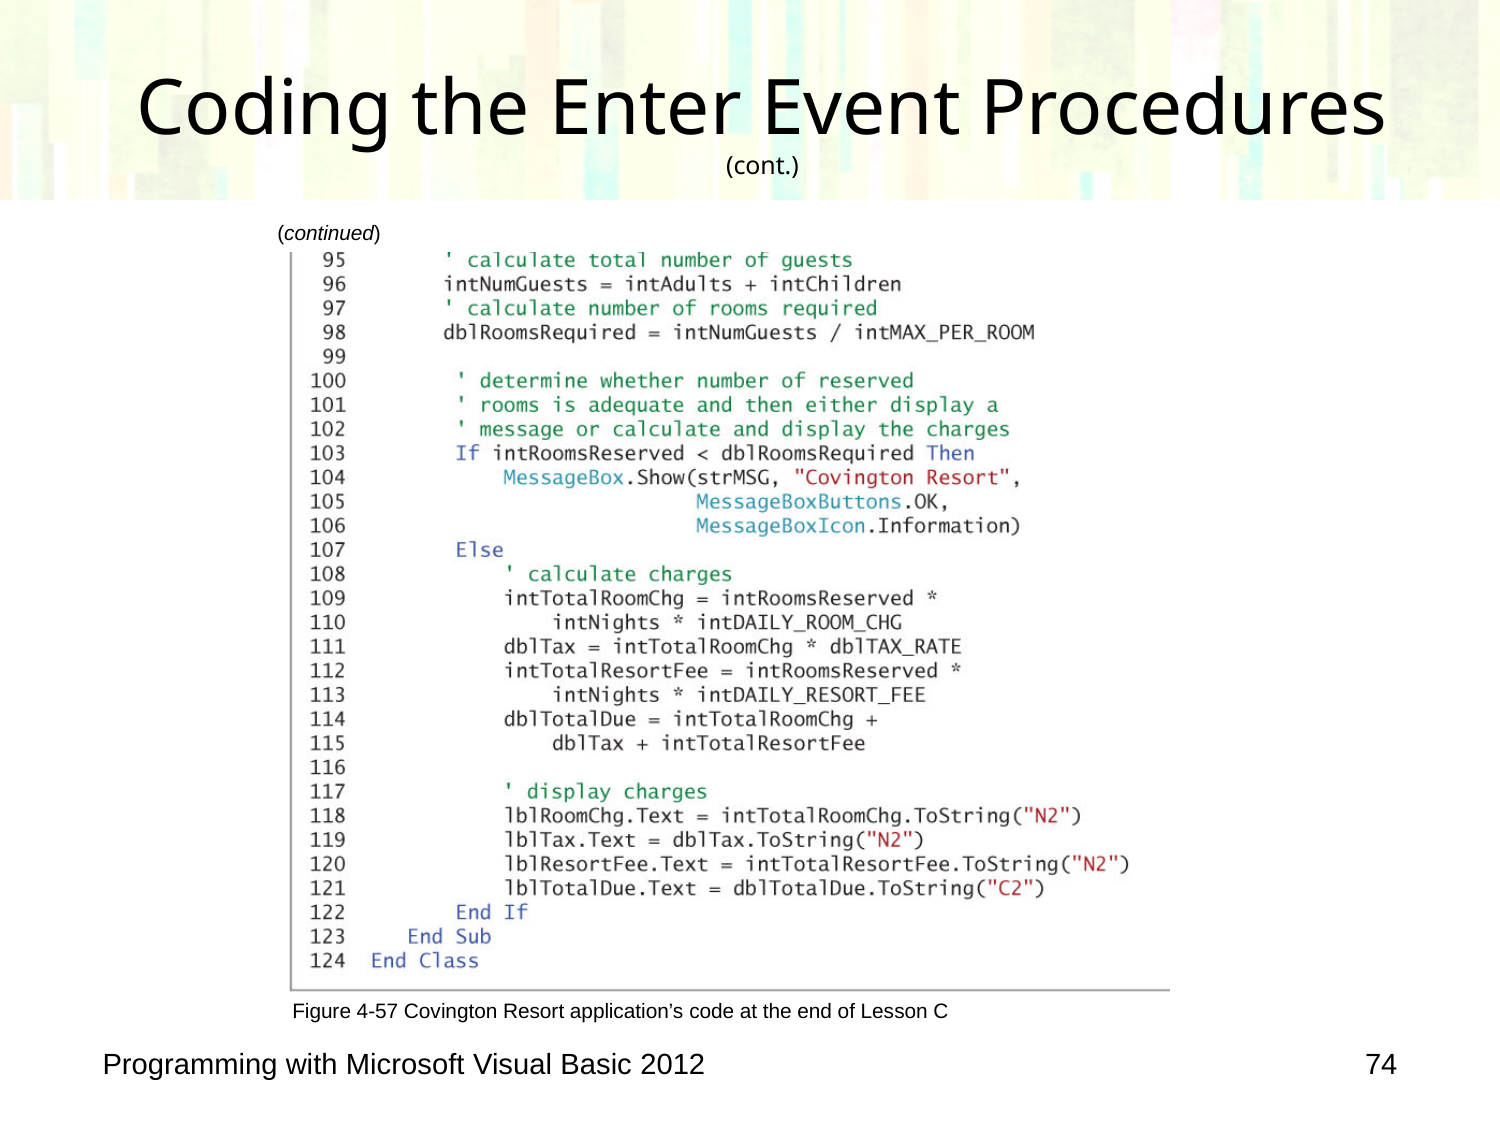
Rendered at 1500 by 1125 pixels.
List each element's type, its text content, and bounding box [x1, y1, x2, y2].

footer Programming with Microsoft Visual Basic 2012 [87, 1037, 1051, 1101]
text_box (continued) [262, 212, 1154, 253]
title Coding the Enter Event Procedures (cont.) [99, 24, 1425, 213]
slide_number 74 [1074, 1037, 1413, 1101]
picture [288, 252, 1170, 993]
text_box Figure 4-57 Covington Resort application’s code at the end of Lesson C [174, 990, 1066, 1031]
